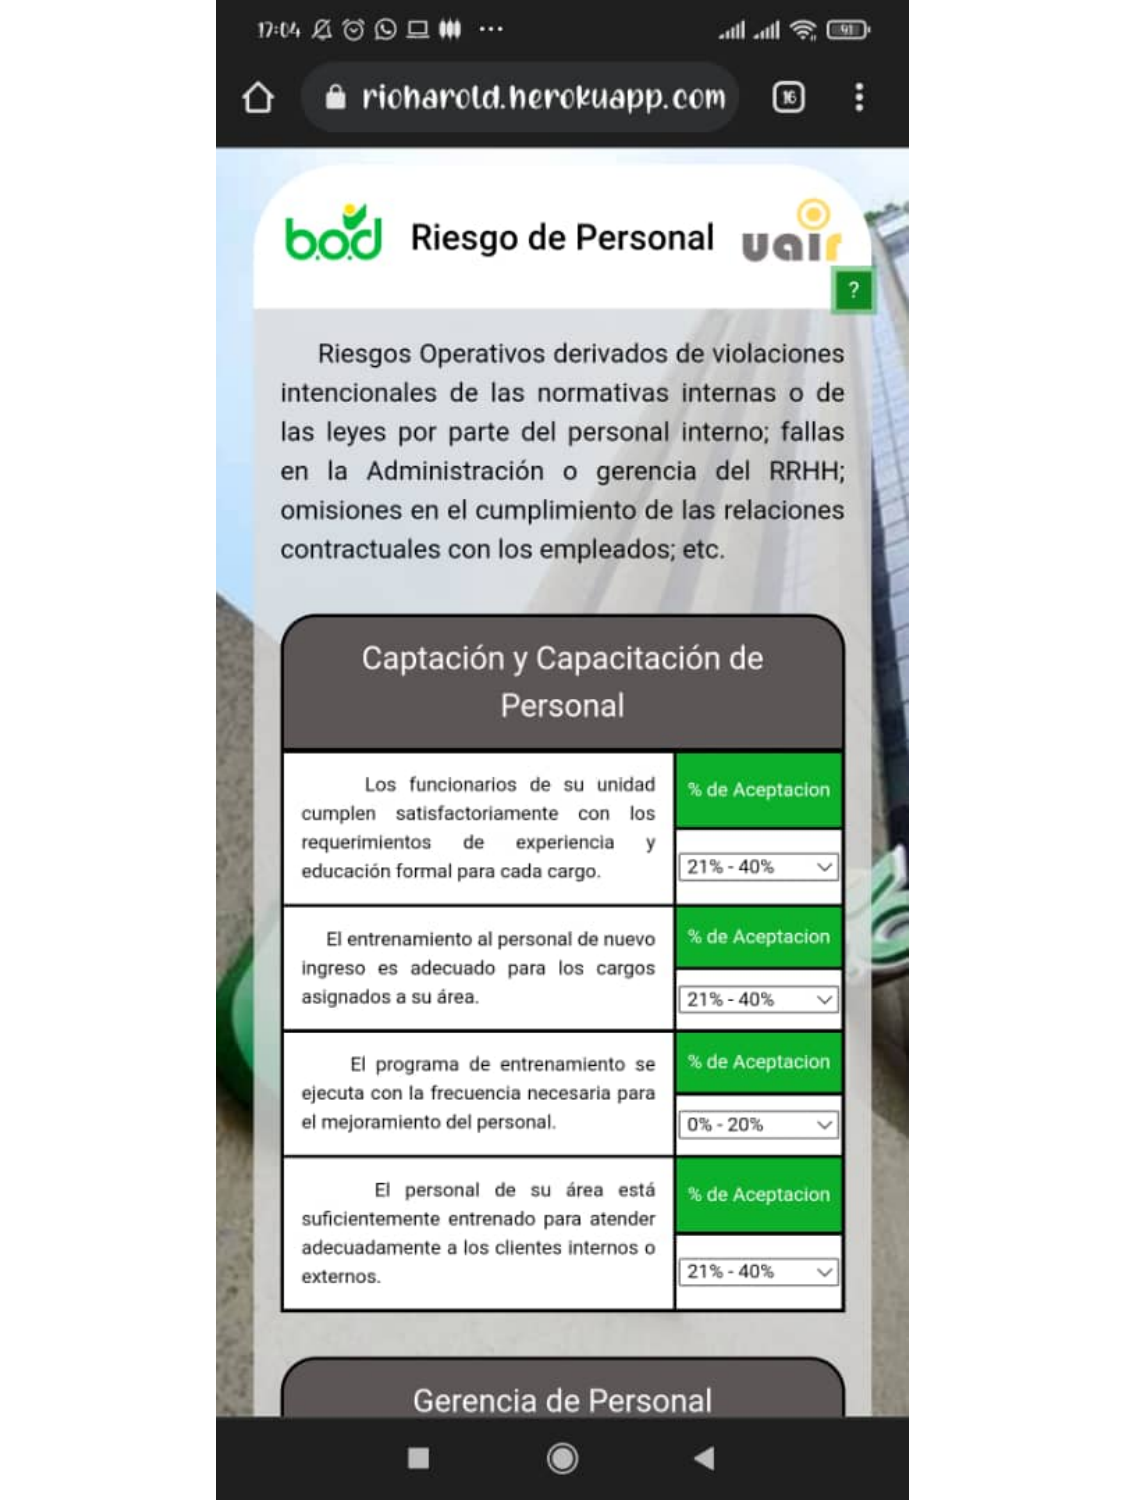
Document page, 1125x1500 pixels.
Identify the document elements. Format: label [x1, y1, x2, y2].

picture [216, 0, 909, 1500]
